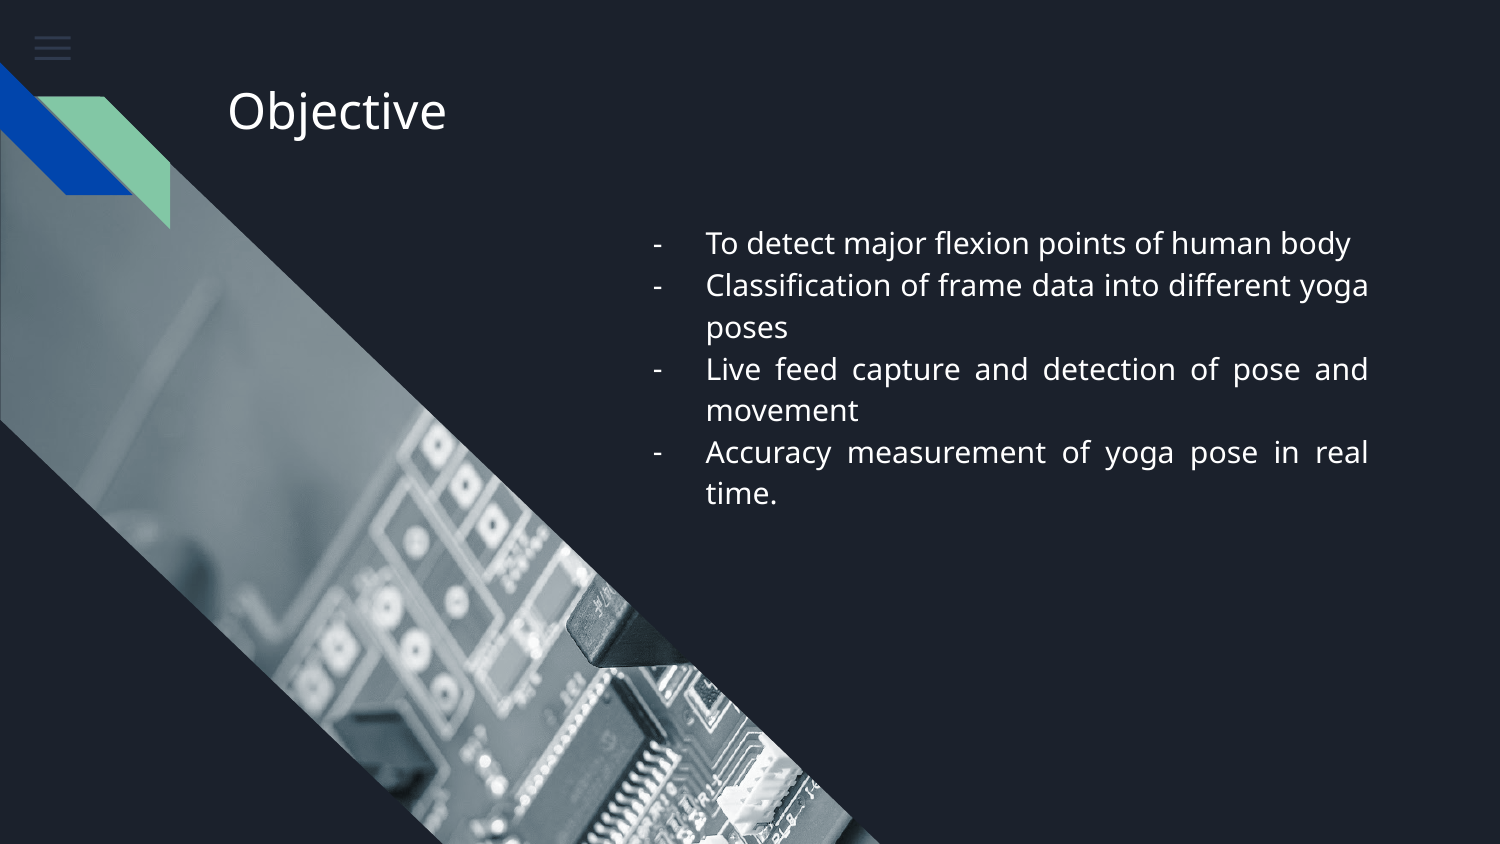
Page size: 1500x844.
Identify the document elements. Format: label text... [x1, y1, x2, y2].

list To detect major flexion points of human body Classification of frame data into different yoga poses Live feed capture and detection of pose and movement Accuracy measurement of yoga pose in real time. [615, 204, 1384, 621]
title Objective [212, 64, 1368, 215]
picture [0, 97, 880, 844]
